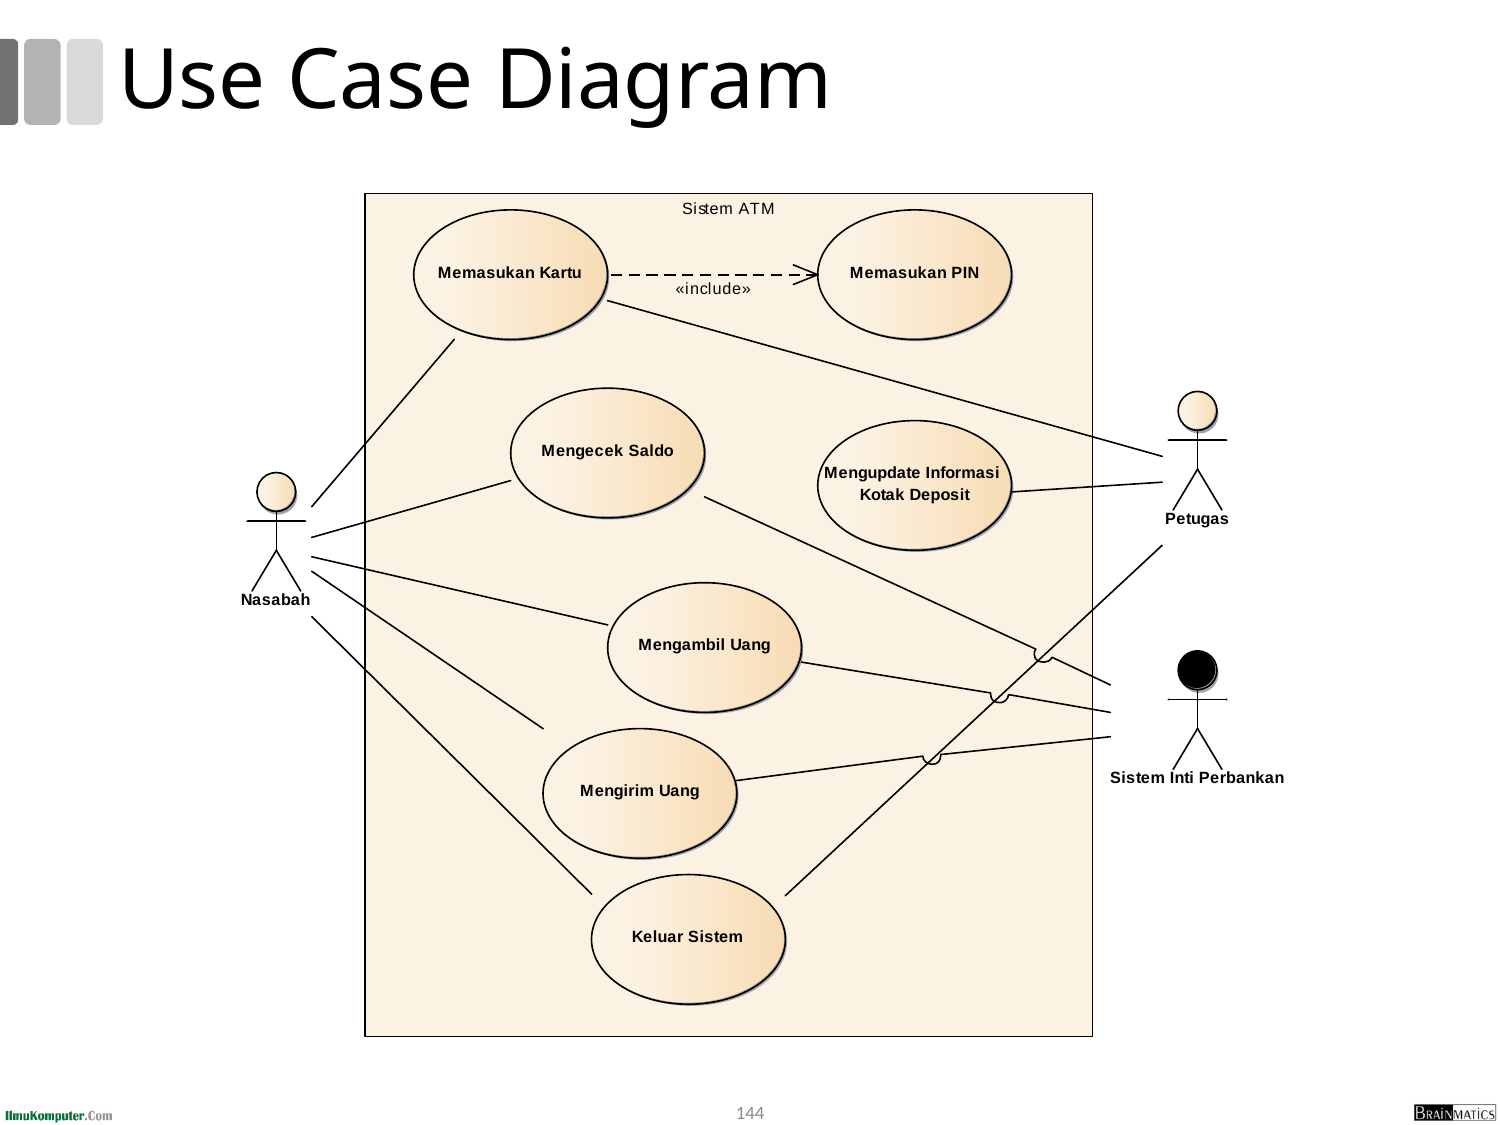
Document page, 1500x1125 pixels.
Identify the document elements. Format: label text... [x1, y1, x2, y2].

picture [4, 1106, 113, 1125]
title Use Case Diagram [103, 24, 1498, 138]
picture [1412, 1102, 1498, 1123]
picture [224, 183, 1300, 1053]
slide_number 144 [581, 1100, 919, 1125]
